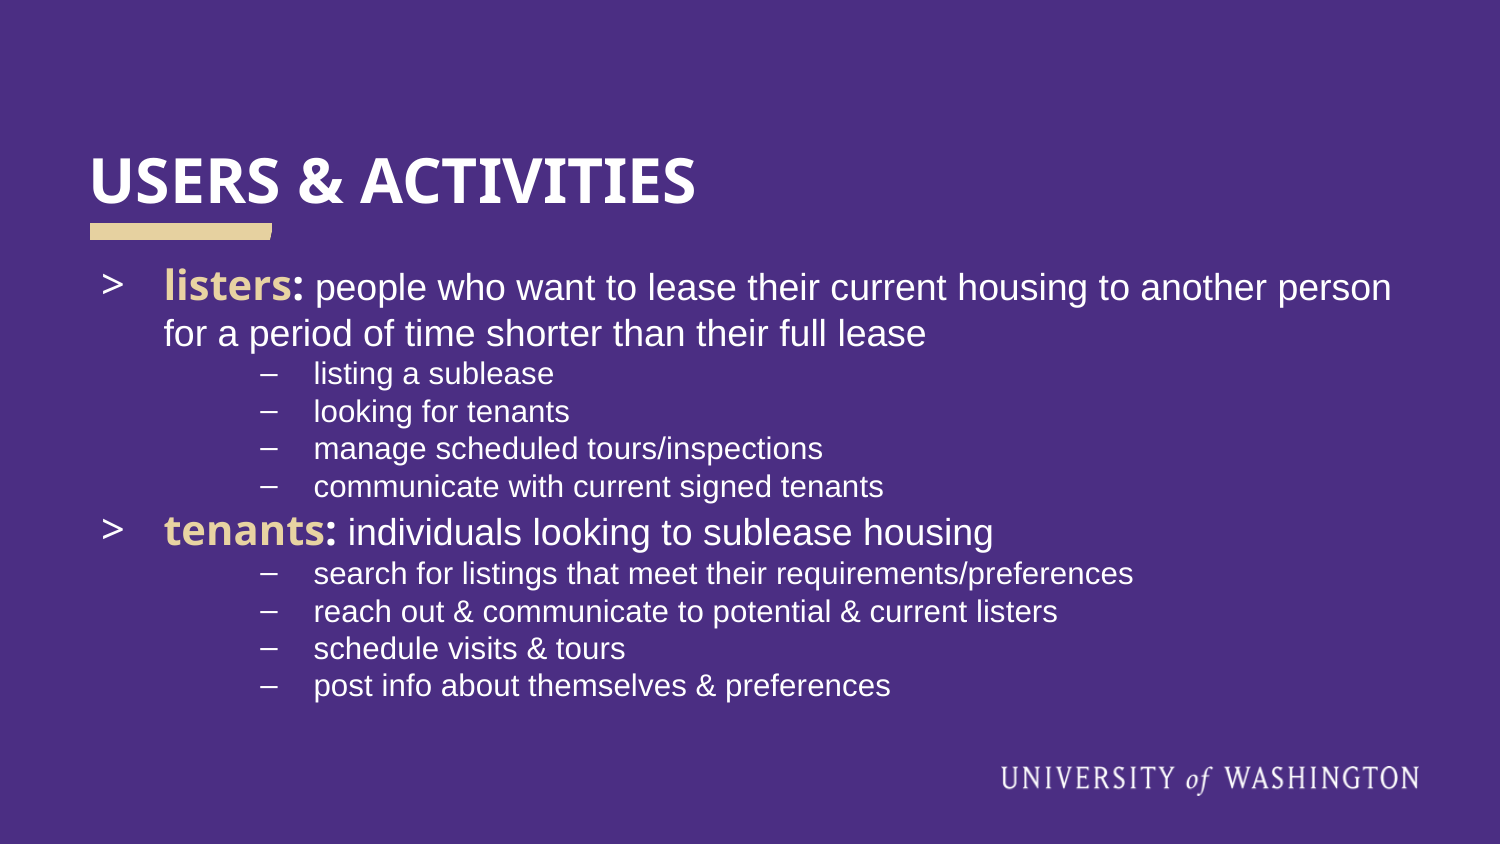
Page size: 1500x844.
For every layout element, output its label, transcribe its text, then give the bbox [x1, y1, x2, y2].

picture [1001, 766, 1419, 796]
title USERS & ACTIVITIES [73, 60, 1419, 224]
picture [90, 224, 272, 240]
list listers: people who want to lease their current housing to another person for a period of time shorter than their full lease listing a sublease looking for tenants manage scheduled tours/inspections communicate with current signed tenants tenants: individuals looking to sublease housing search for listings that meet their requirements/preferences reach out & communicate to potential & current listers schedule visits & tours post info about themselves & preferences [73, 251, 1419, 621]
